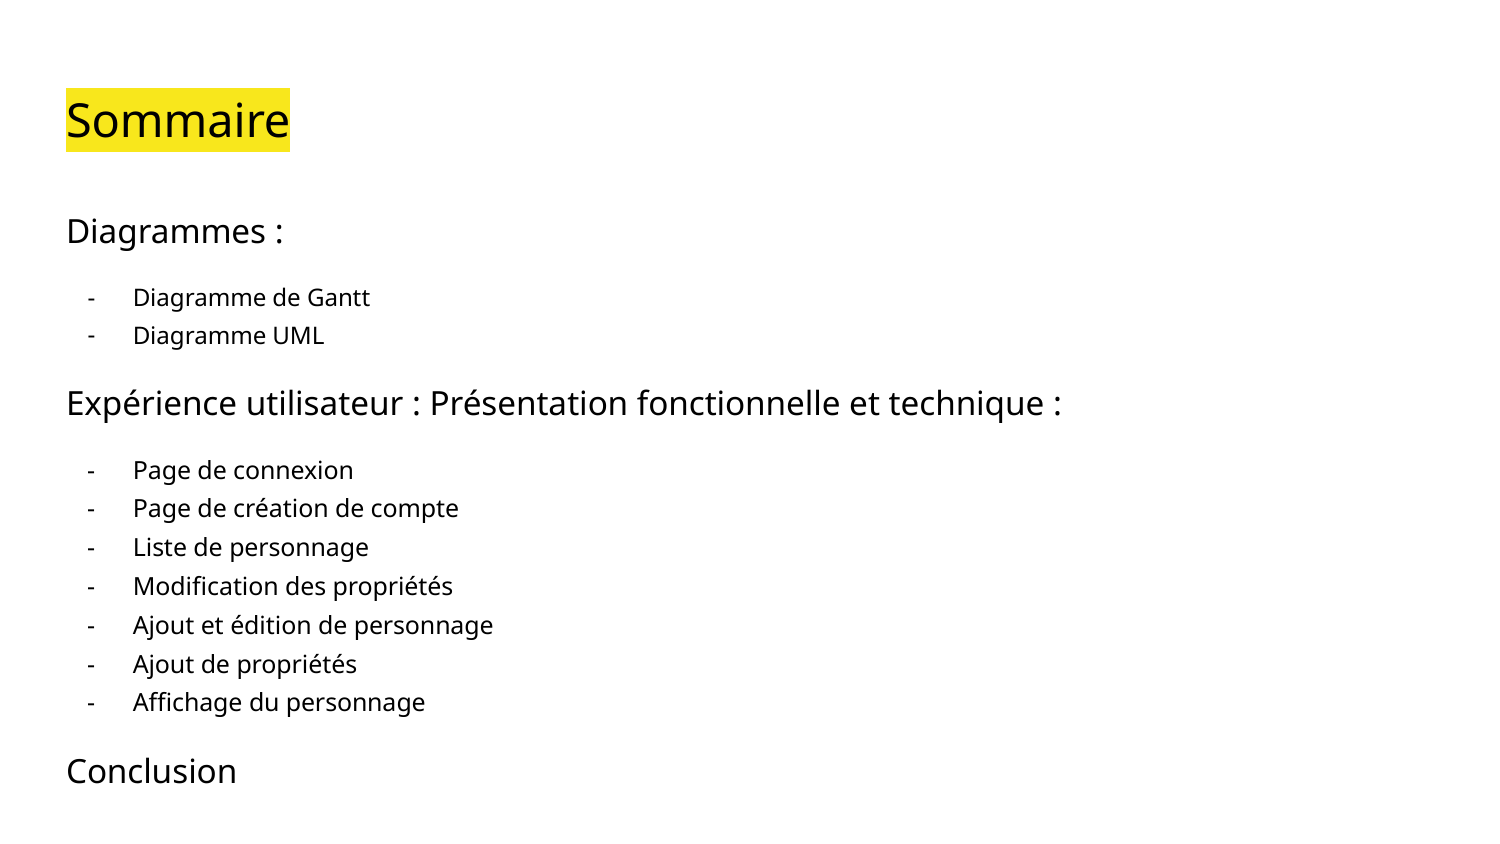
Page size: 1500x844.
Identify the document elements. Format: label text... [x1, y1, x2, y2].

title Sommaire [51, 72, 1449, 167]
list Diagrammes : Diagramme de Gantt Diagramme UML Expérience utilisateur : Présentation fonctionnelle et technique : Page de connexion Page de création de compte Liste de personnage Modification des propriétés Ajout et édition de personnage Ajout de propriétés Affichage du personnage Conclusion [51, 186, 1449, 812]
